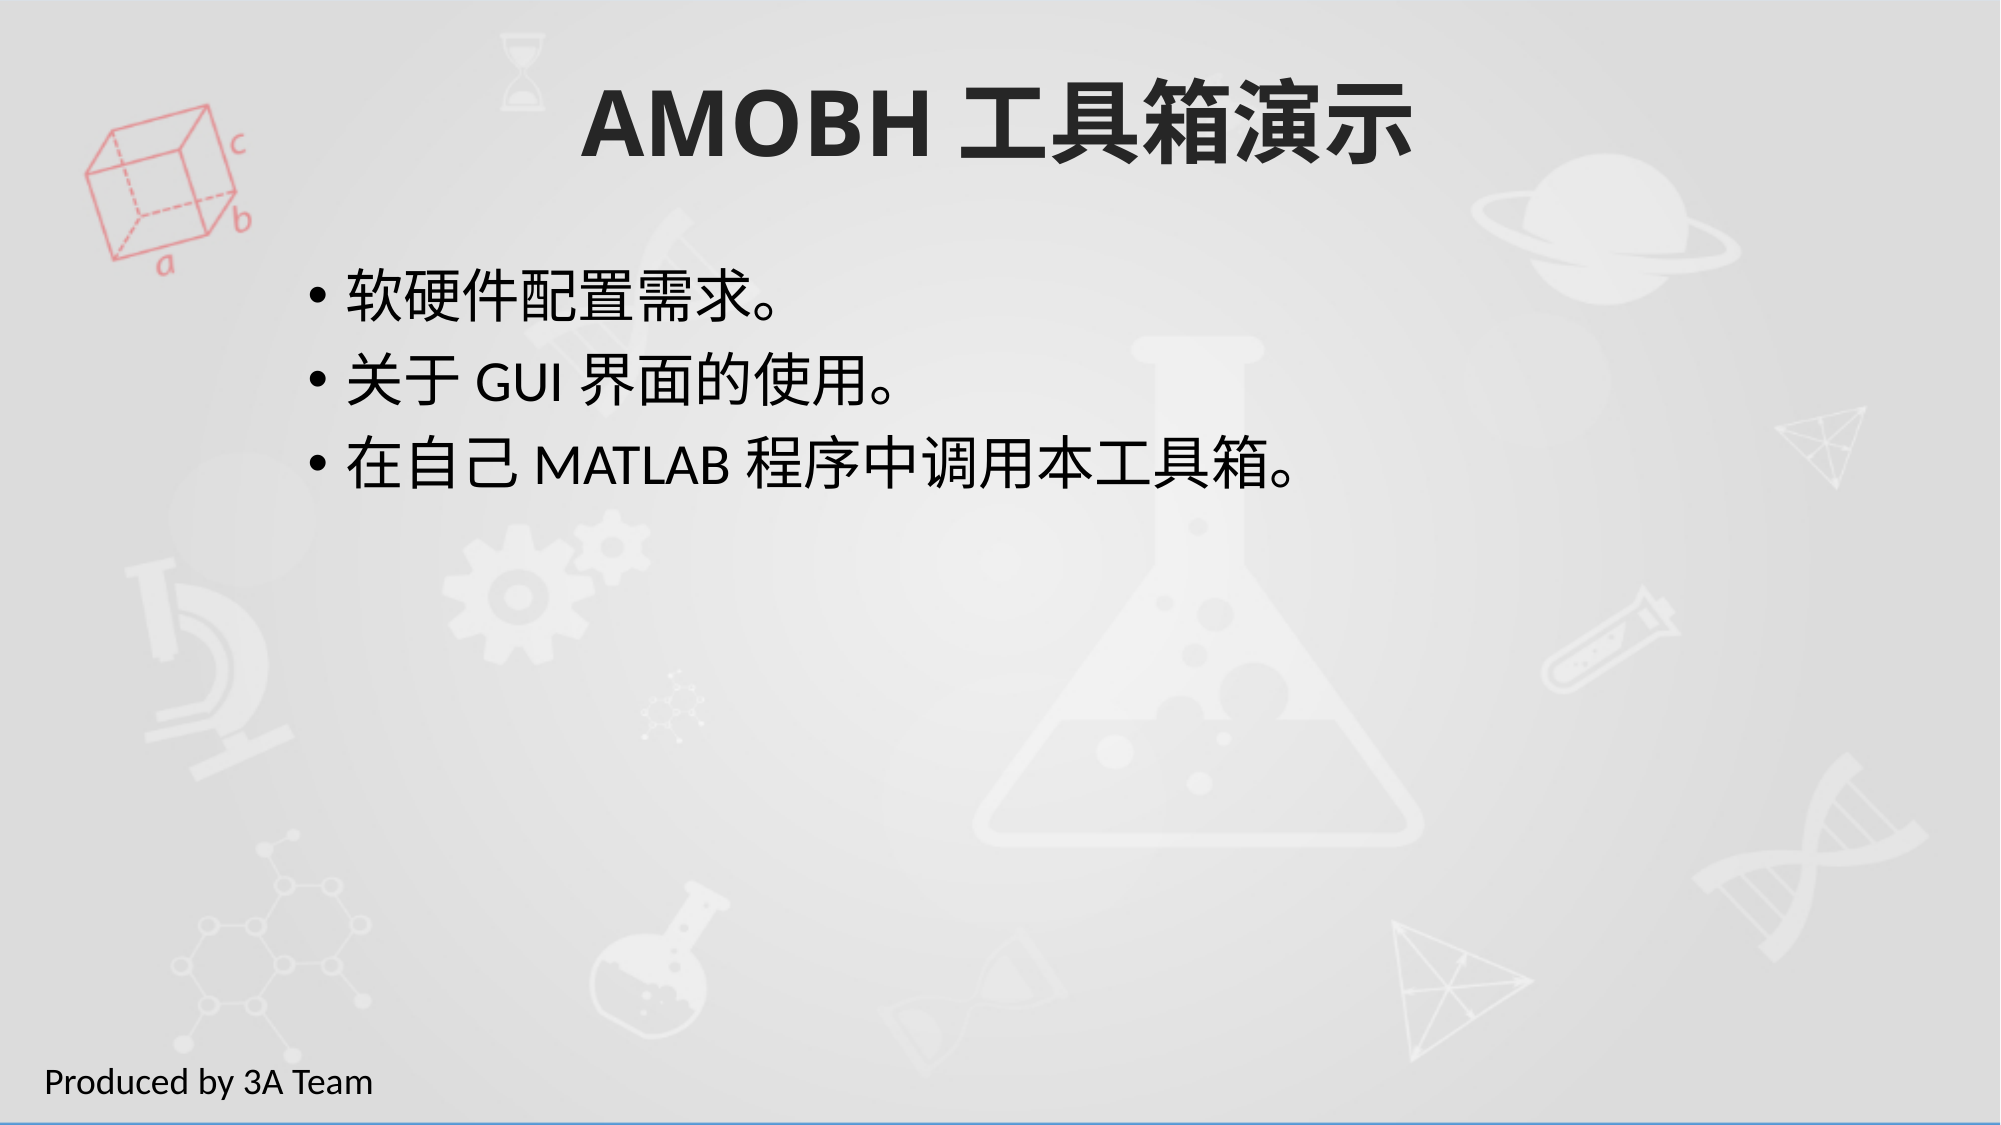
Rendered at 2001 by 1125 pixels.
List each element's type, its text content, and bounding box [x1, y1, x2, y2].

picture [0, 0, 2001, 1125]
title AMOBH工具箱演示 [292, 62, 1705, 192]
text_box 软硬件配置需求。 关于GUI界面的使用。 在自己MATLAB程序中调用本工具箱。 [292, 259, 1709, 1050]
text_box Produced by 3A Team [29, 1049, 451, 1110]
